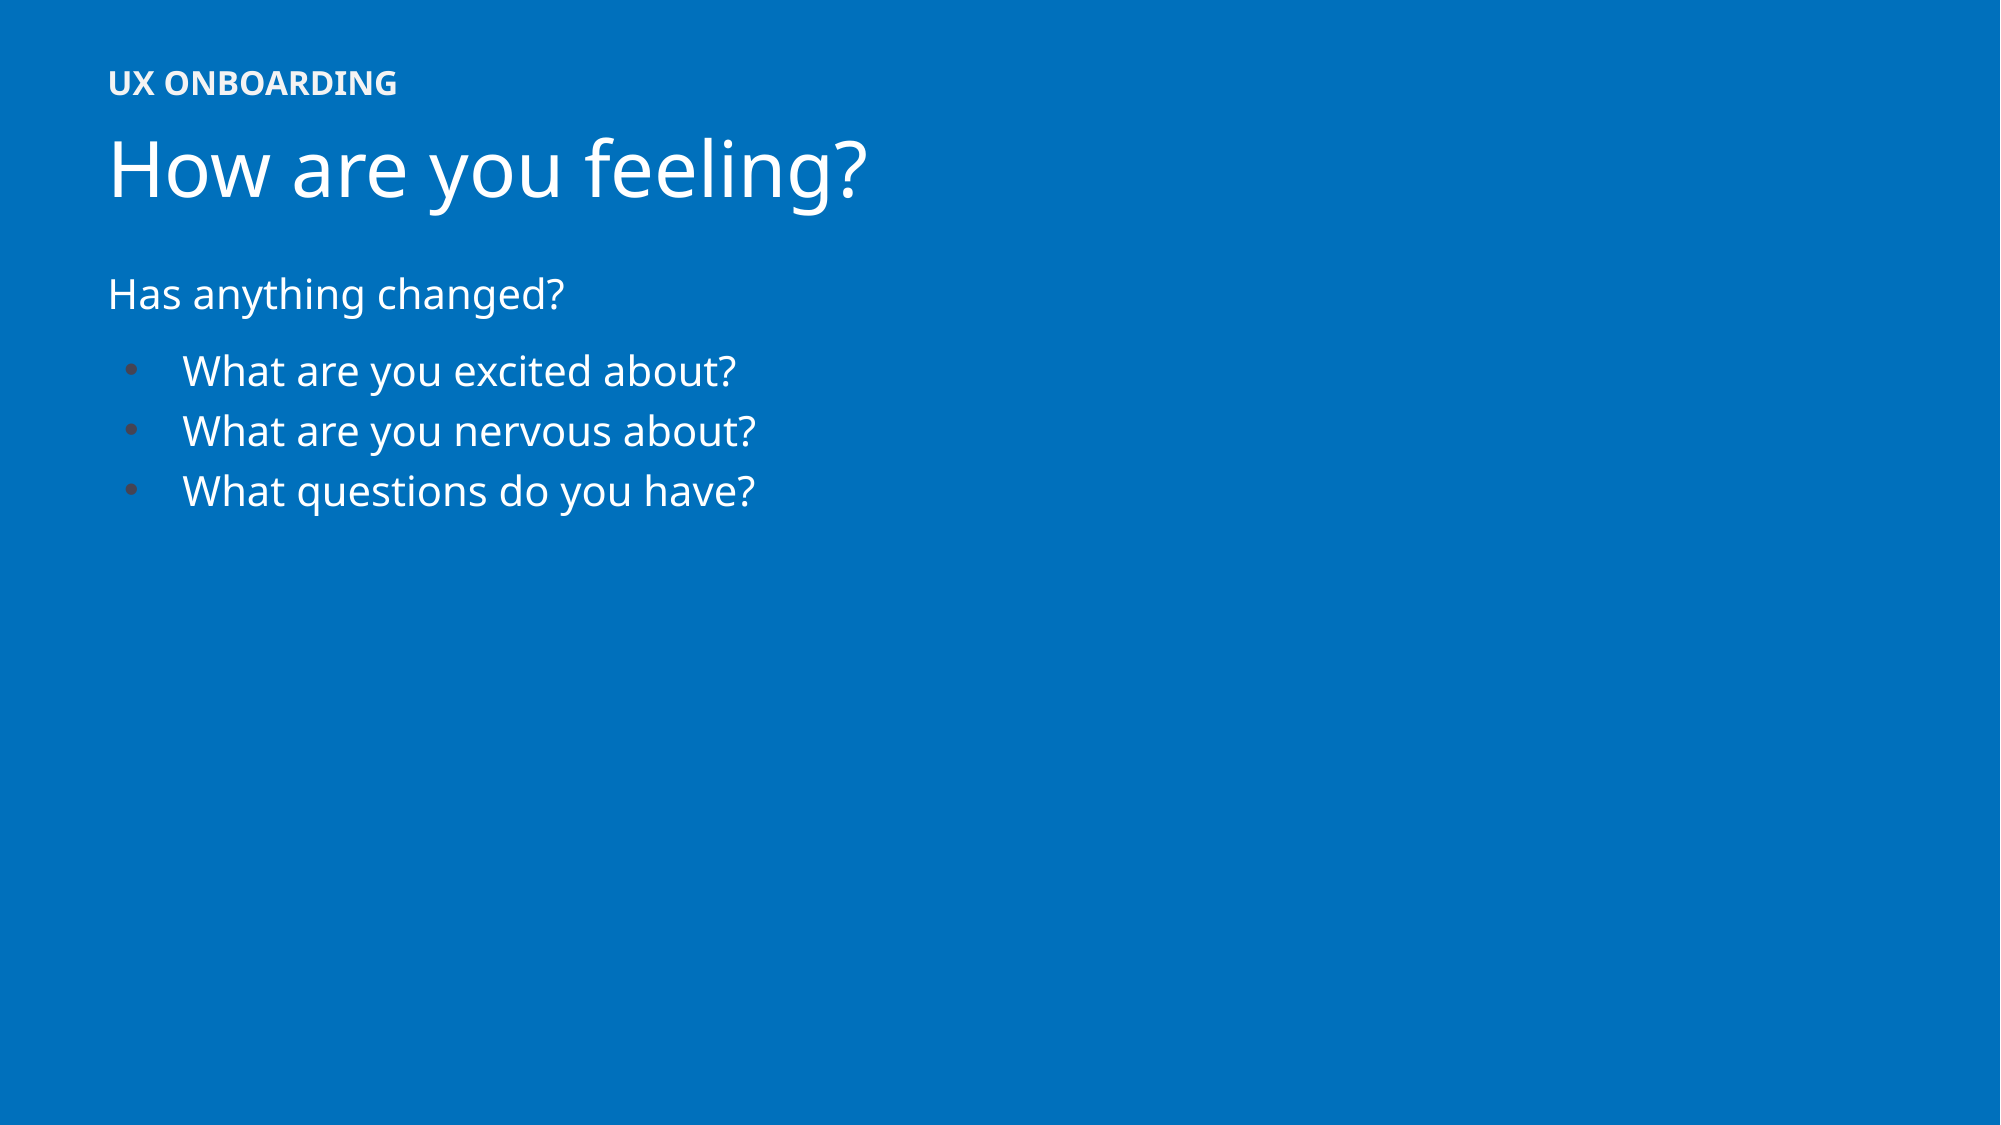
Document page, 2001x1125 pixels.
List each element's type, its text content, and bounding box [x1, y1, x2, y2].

list UX ONBOARDING [99, 54, 1750, 113]
list Has anything changed? What are you excited about? What are you nervous about? What questions do you have? [99, 250, 967, 1013]
title How are you feeling? [99, 113, 1750, 251]
